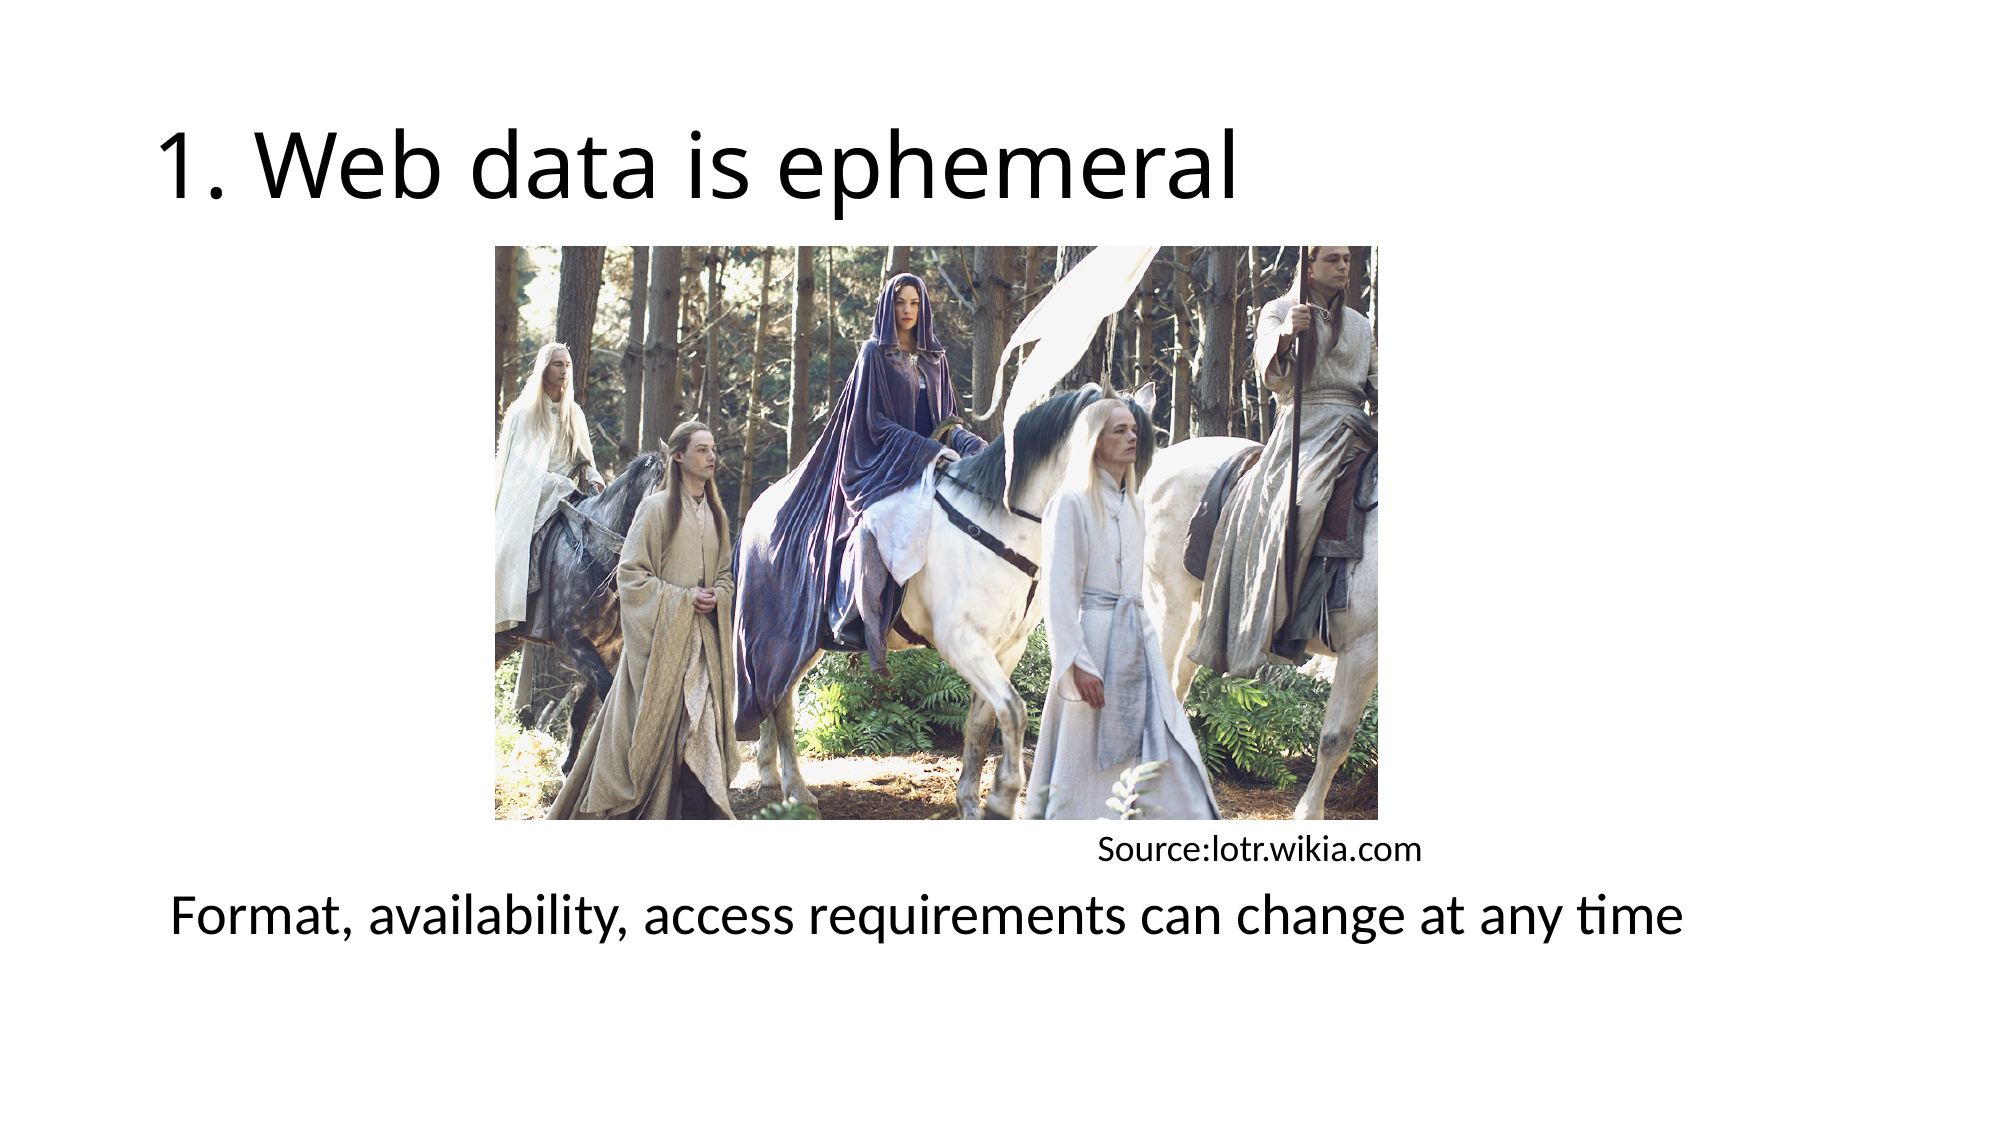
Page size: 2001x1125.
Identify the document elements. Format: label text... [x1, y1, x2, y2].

text_box Source:lotr.wikia.com [1083, 816, 1439, 876]
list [495, 246, 1378, 820]
title 1. Web data is ephemeral [137, 59, 1863, 278]
text_box Format, availability, access requirements can change at any time [155, 876, 1881, 1043]
